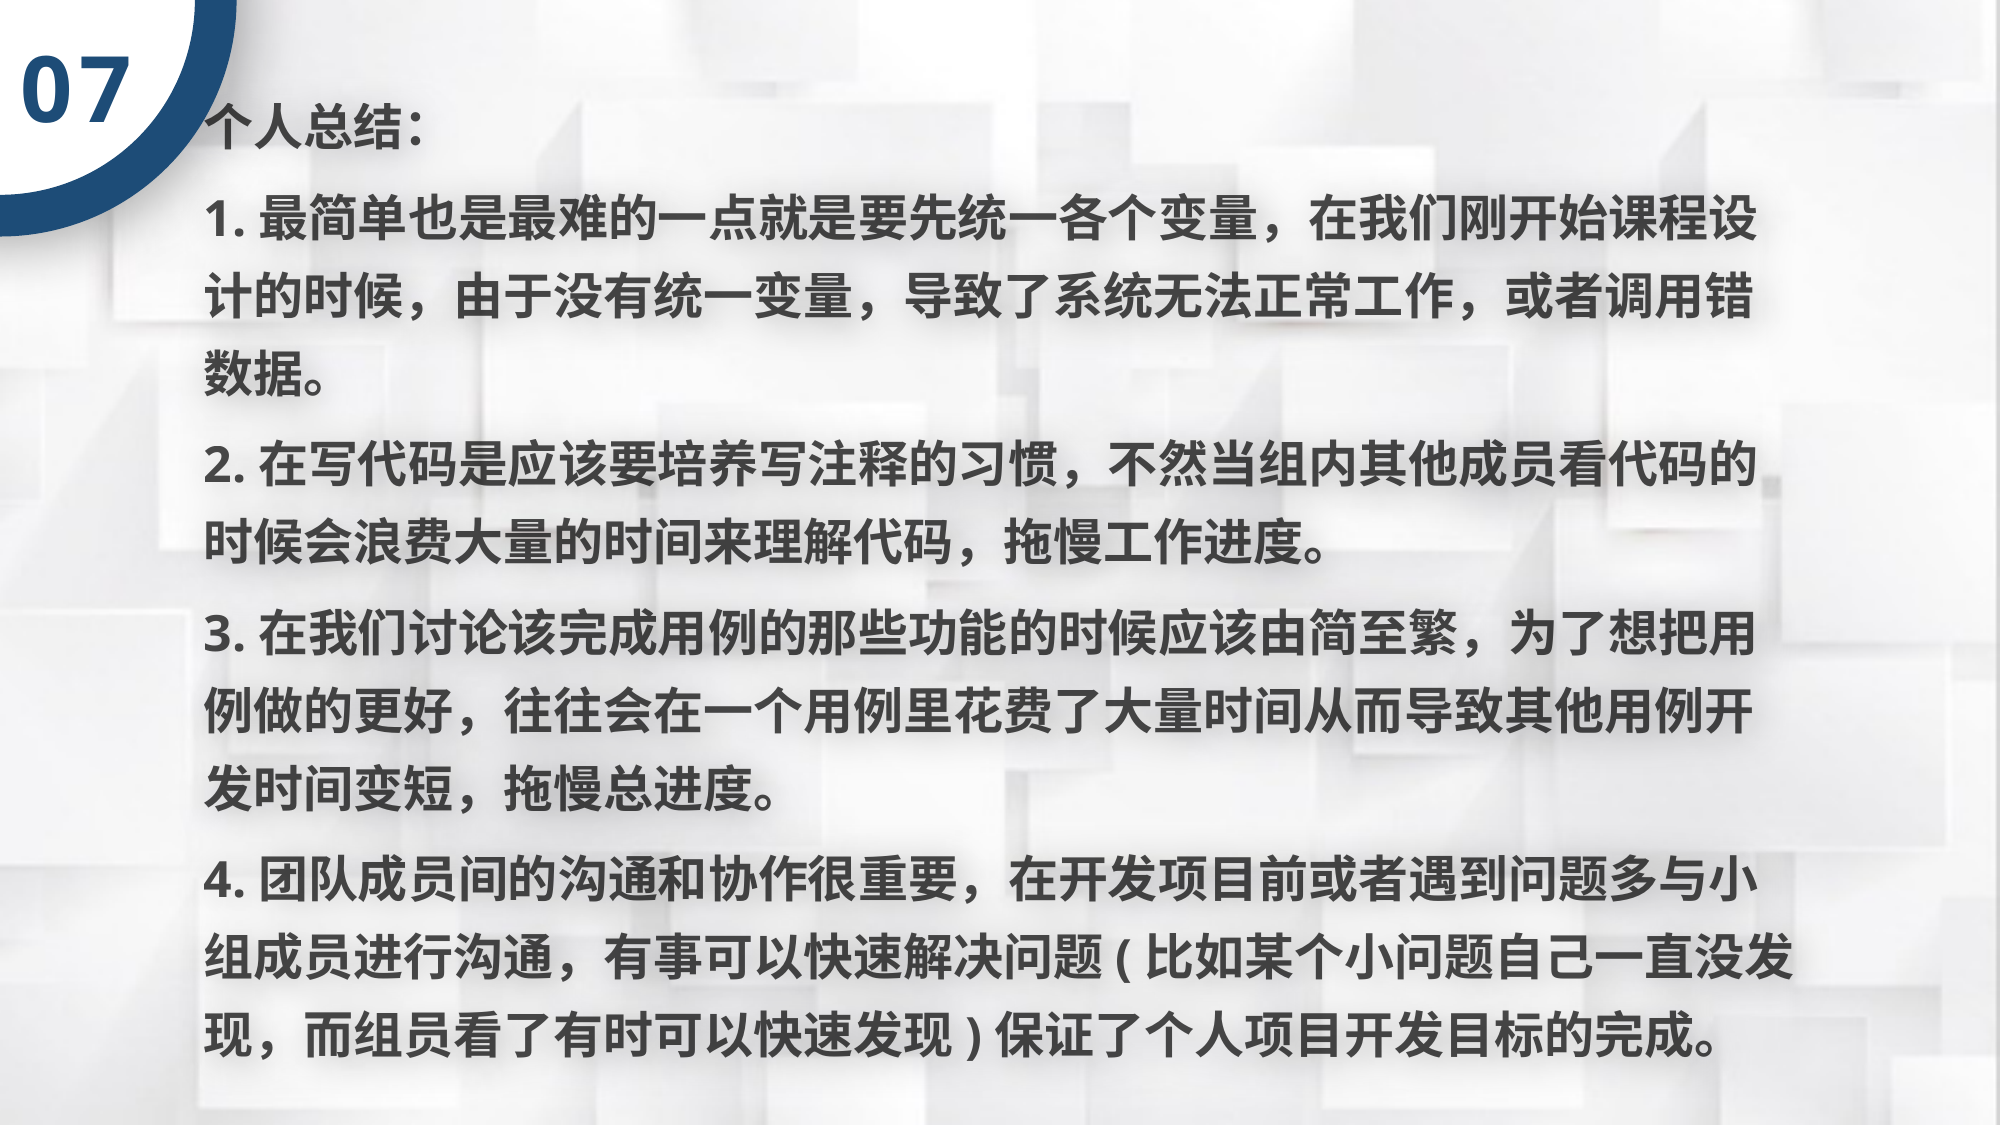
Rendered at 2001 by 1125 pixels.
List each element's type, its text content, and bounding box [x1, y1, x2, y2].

text_box 07 [0, 22, 153, 148]
text_box 个人总结： 1.最简单也是最难的一点就是要先统一各个变量，在我们刚开始课程设计的时候，由于没有统一变量，导致了系统无法正常工作，或者调用错数据。 2.在写代码是应该要培养写注释的习惯，不然当组内其他成员看代码的时候会浪费大量的时间来理解代码，拖慢工作进度。 3.在我们讨论该完成用例的那些功能的时候应该由简至繁，为了想把用例做的更好，往往会在一个用例里花费了大量时间从而导致其他用例开发时间变短，拖慢总进度。 4.团队成员间的沟通和协作很重要，在开发项目前或者遇到问题多与小组成员进行沟通，有事可以快速解决问题(比如某个小问题自己一直没发现，而组员看了有时可以快速发现)保证了个人项目开发目标的完成。 [188, 70, 1812, 1048]
picture [0, 0, 2000, 1125]
text_box [0, 0, 217, 217]
